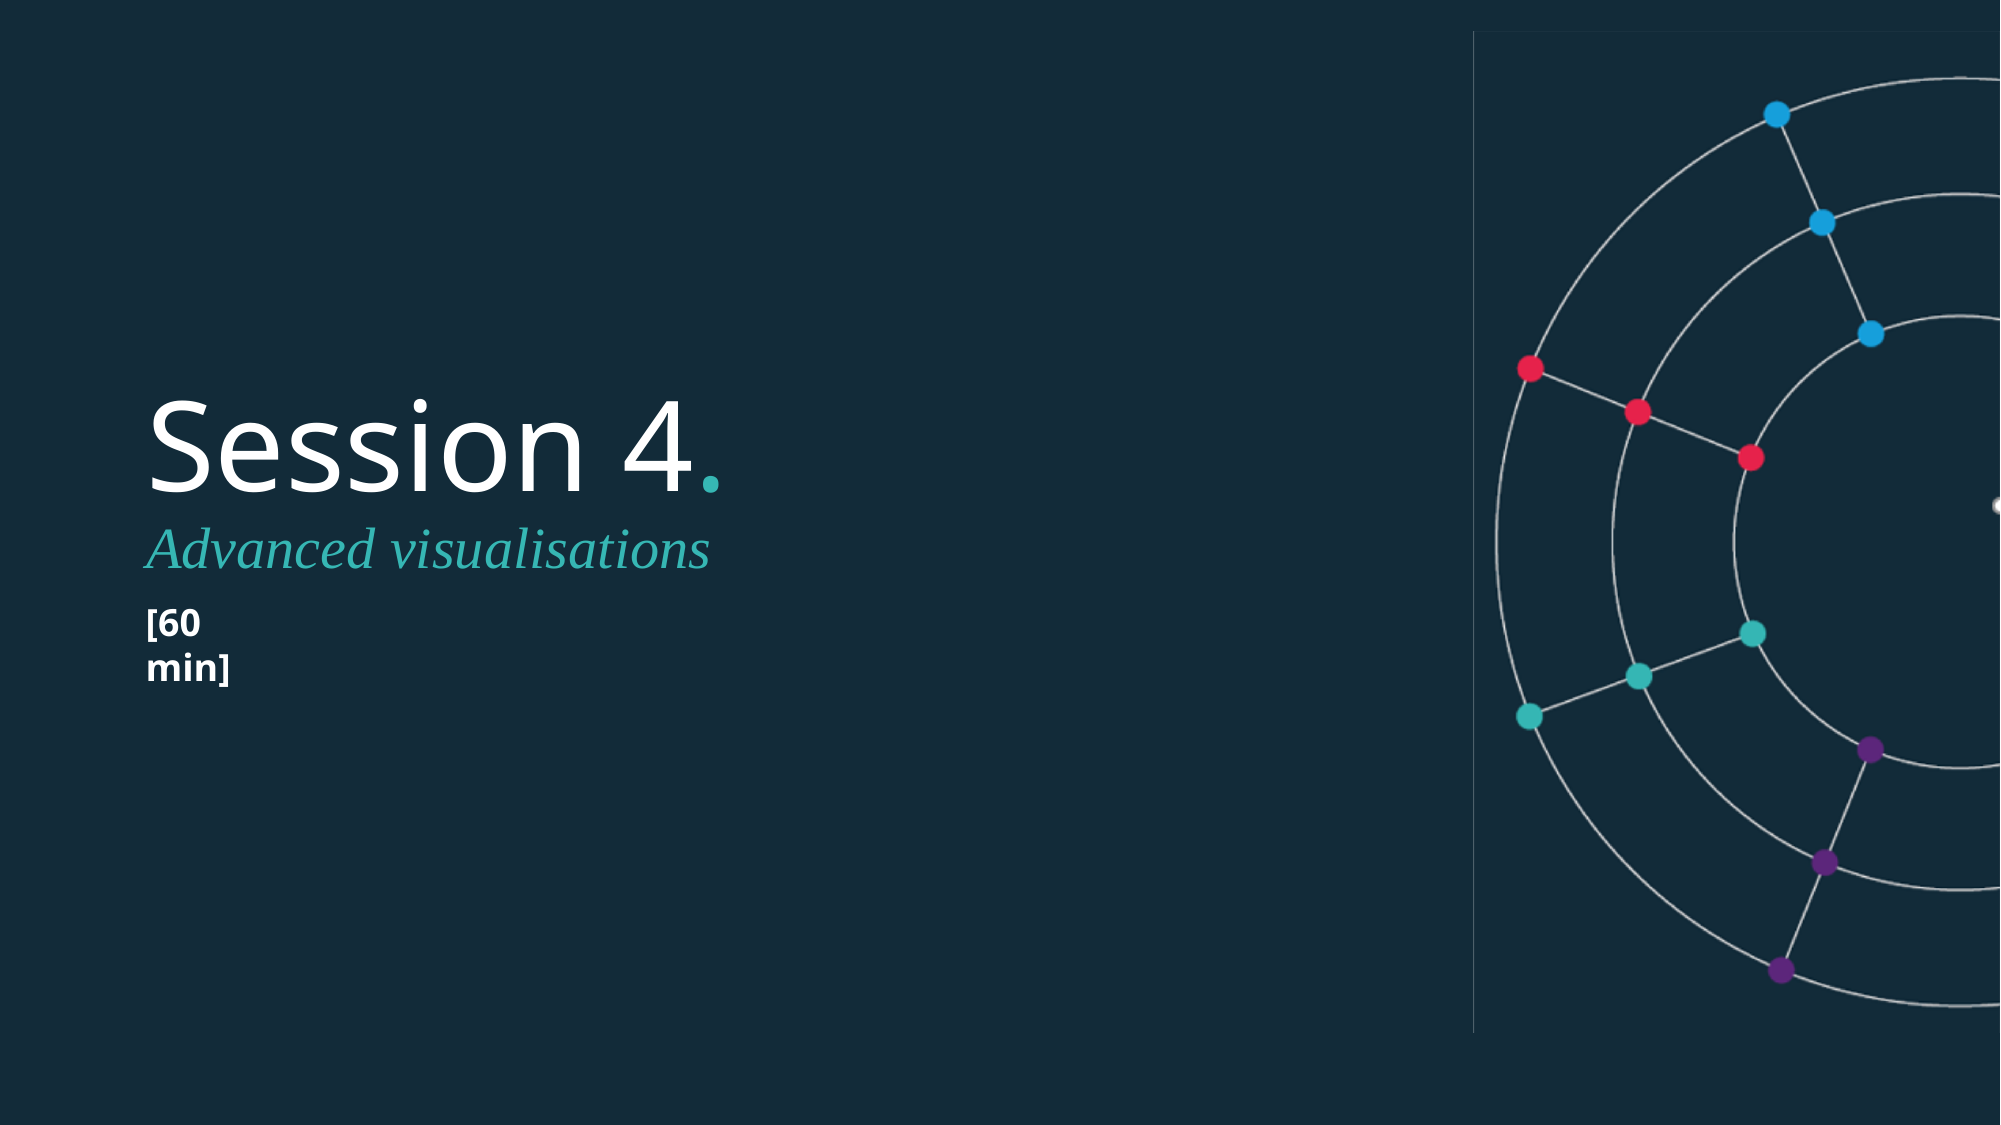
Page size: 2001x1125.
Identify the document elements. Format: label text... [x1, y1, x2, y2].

title Session 4. Advanced visualisations [130, 196, 1473, 589]
picture [1473, 30, 2000, 1033]
text_box [60 min] [130, 592, 297, 697]
